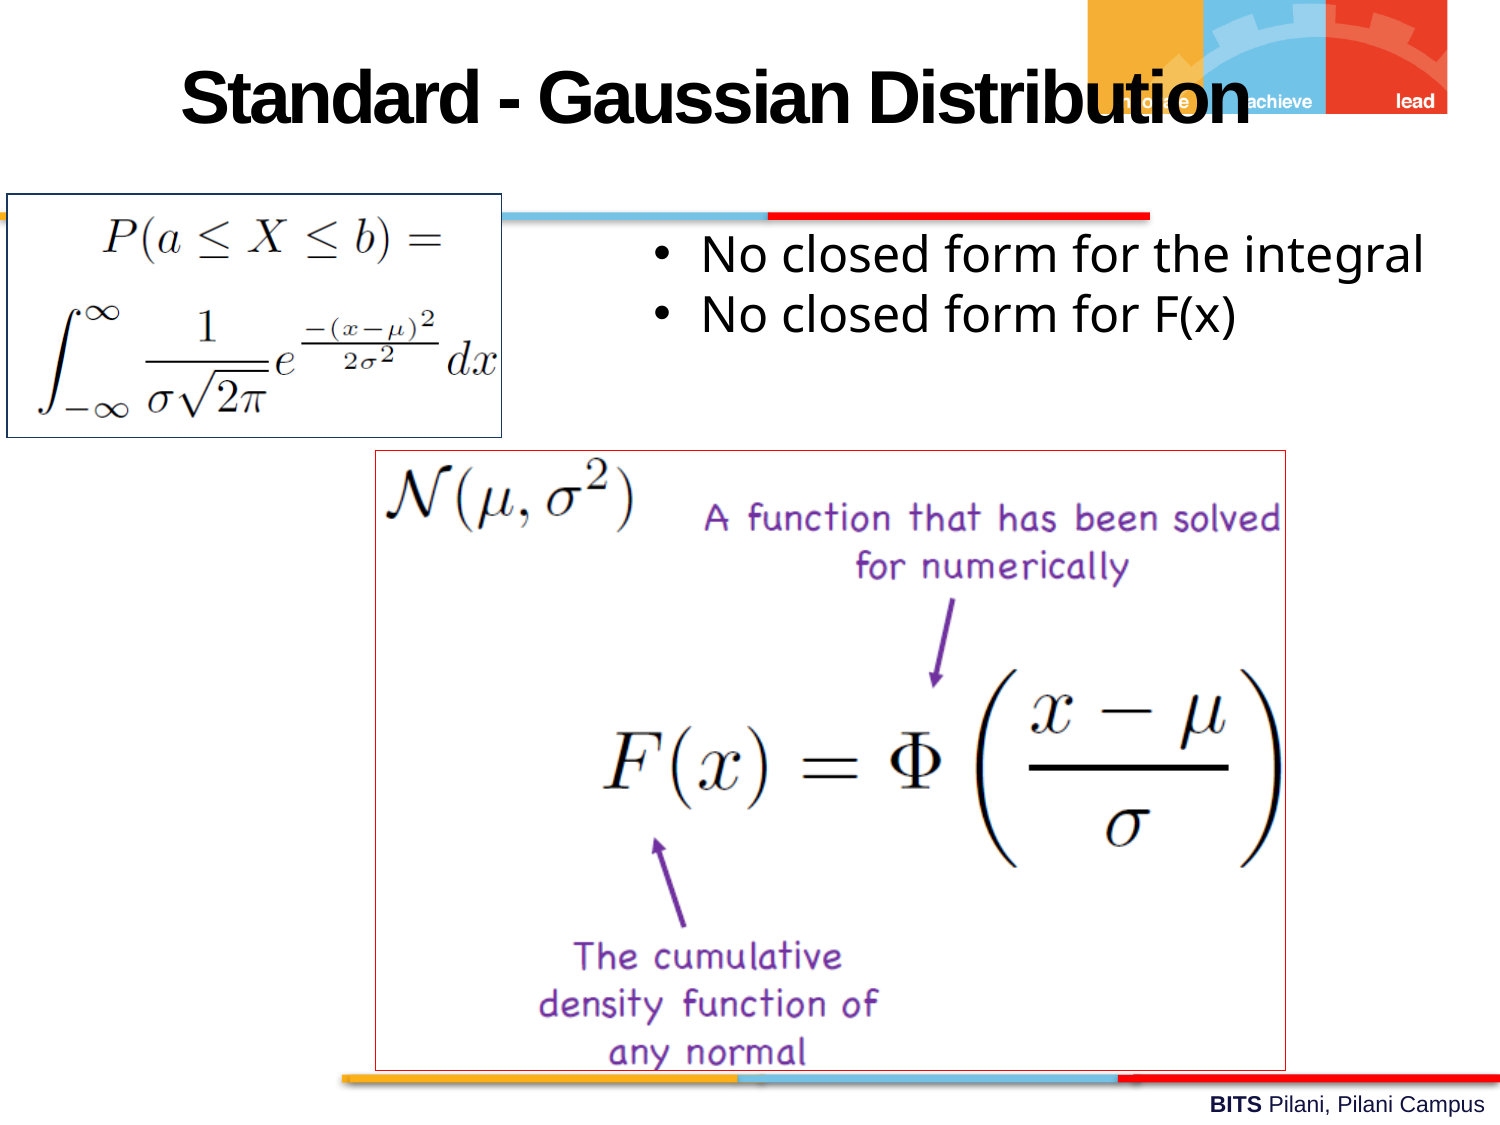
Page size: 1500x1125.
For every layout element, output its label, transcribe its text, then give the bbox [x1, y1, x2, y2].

picture [374, 449, 1286, 1071]
list Standard - Gaussian Distribution [16, 7, 1417, 196]
picture [1087, 0, 1448, 114]
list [7, 194, 502, 437]
text_box No closed form for the integral No closed form for F(x) [638, 214, 1441, 350]
